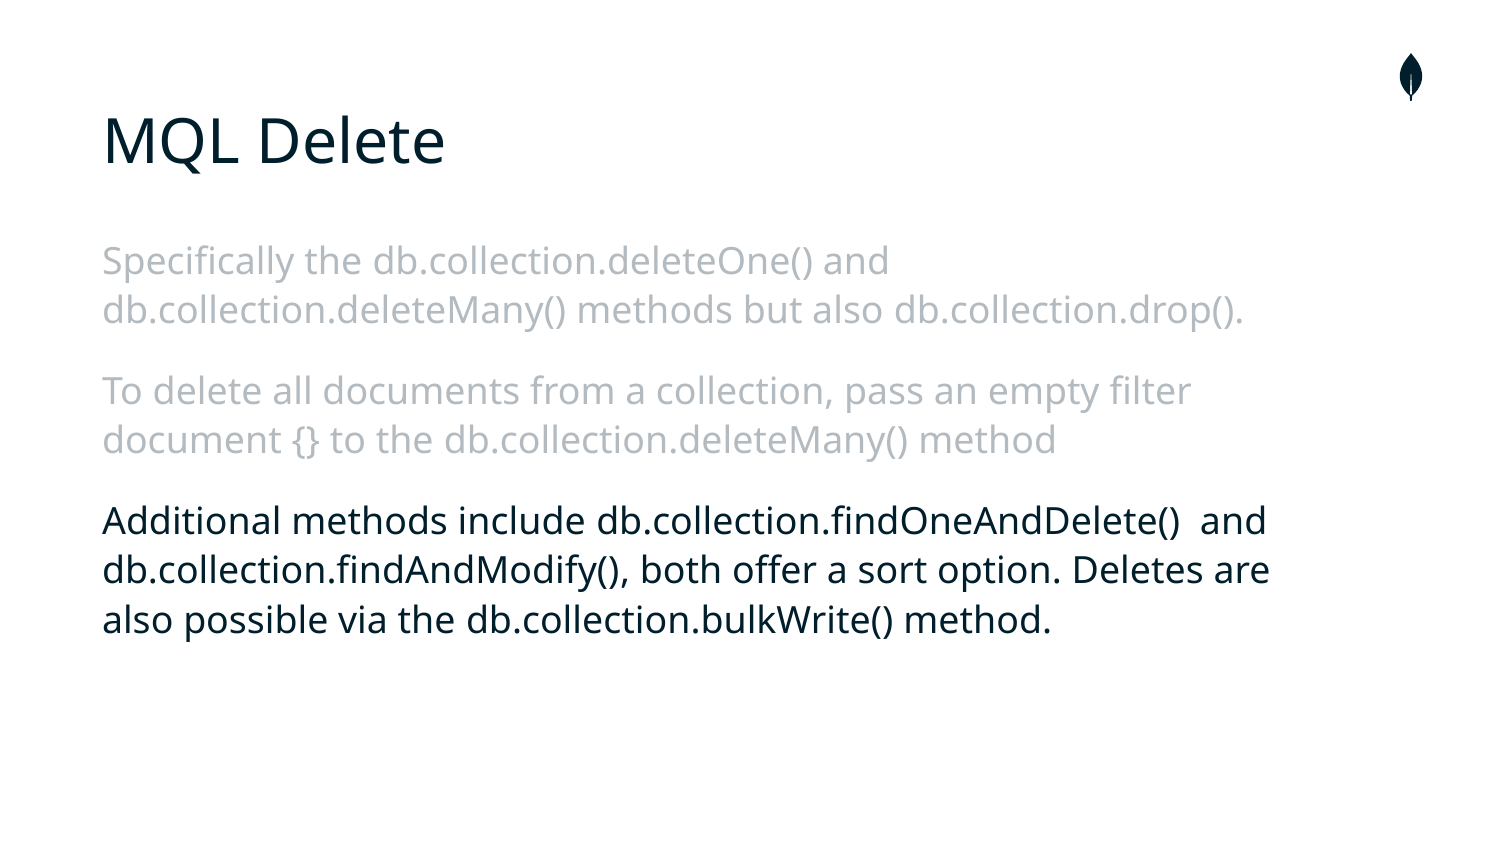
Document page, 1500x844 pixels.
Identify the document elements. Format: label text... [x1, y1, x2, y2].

title MQL Delete [102, 100, 1326, 177]
title Specifically the db.collection.deleteOne() and db.collection.deleteMany() methods but also db.collection.drop(). To delete all documents from a collection, pass an empty filter document {} to the db.collection.deleteMany() method Additional methods include db.collection.findOneAndDelete() and db.collection.findAndModify(), both offer a sort option. Deletes are also possible via the db.collection.bulkWrite() method. [102, 232, 1326, 731]
